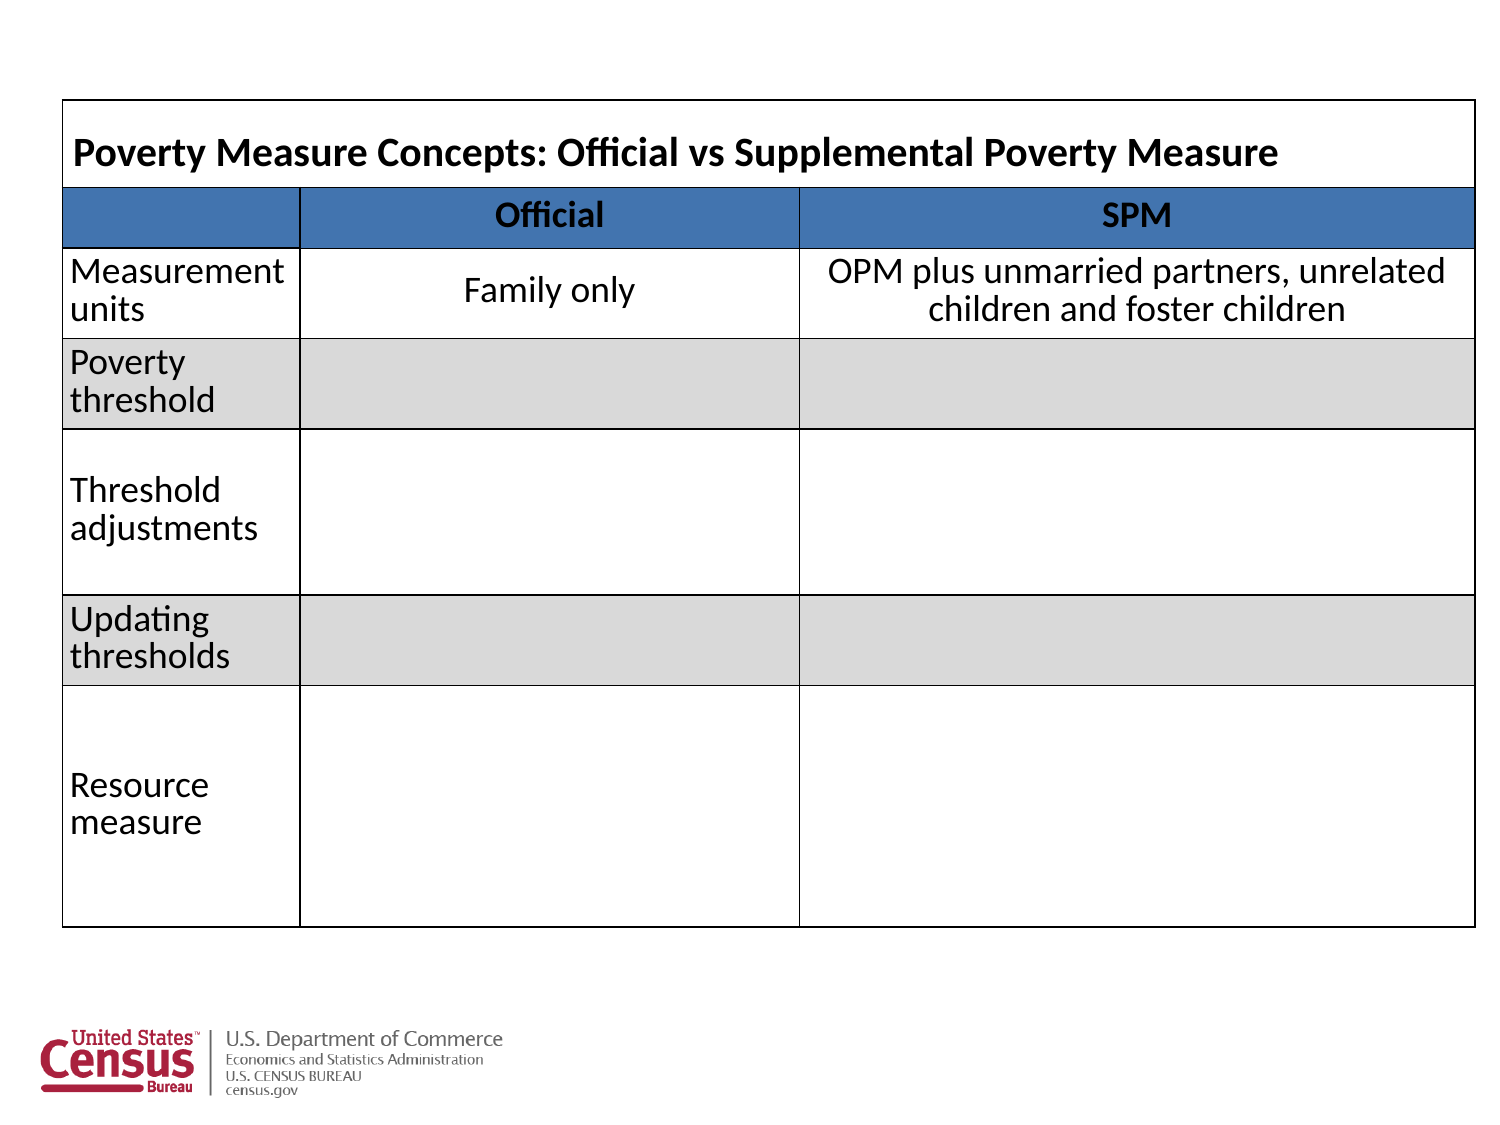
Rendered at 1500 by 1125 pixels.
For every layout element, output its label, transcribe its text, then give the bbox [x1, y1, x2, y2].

table_cell Official [301, 188, 799, 248]
table_cell Poverty threshold [63, 339, 299, 428]
table_cell Measurement units [63, 249, 299, 338]
table_cell [301, 686, 799, 926]
table_cell Threshold adjustments [63, 430, 299, 594]
table_cell [800, 686, 1474, 926]
table_cell OPM plus unmarried partners, unrelated children and foster children [800, 249, 1474, 338]
table_cell Updating thresholds [63, 596, 299, 685]
table_cell [63, 188, 299, 247]
table_header Poverty Measure Concepts: Official vs Supplemental Poverty Measure [63, 101, 1474, 187]
table_cell [800, 596, 1474, 685]
table_cell SPM [800, 188, 1474, 248]
table_cell Family only [301, 249, 799, 338]
table_cell [301, 339, 799, 428]
table_cell [301, 596, 799, 685]
picture [0, 1022, 1500, 1125]
table_cell [301, 430, 799, 594]
table_cell [800, 339, 1474, 428]
table_cell Resource measure [63, 686, 299, 926]
table_cell [800, 430, 1474, 594]
